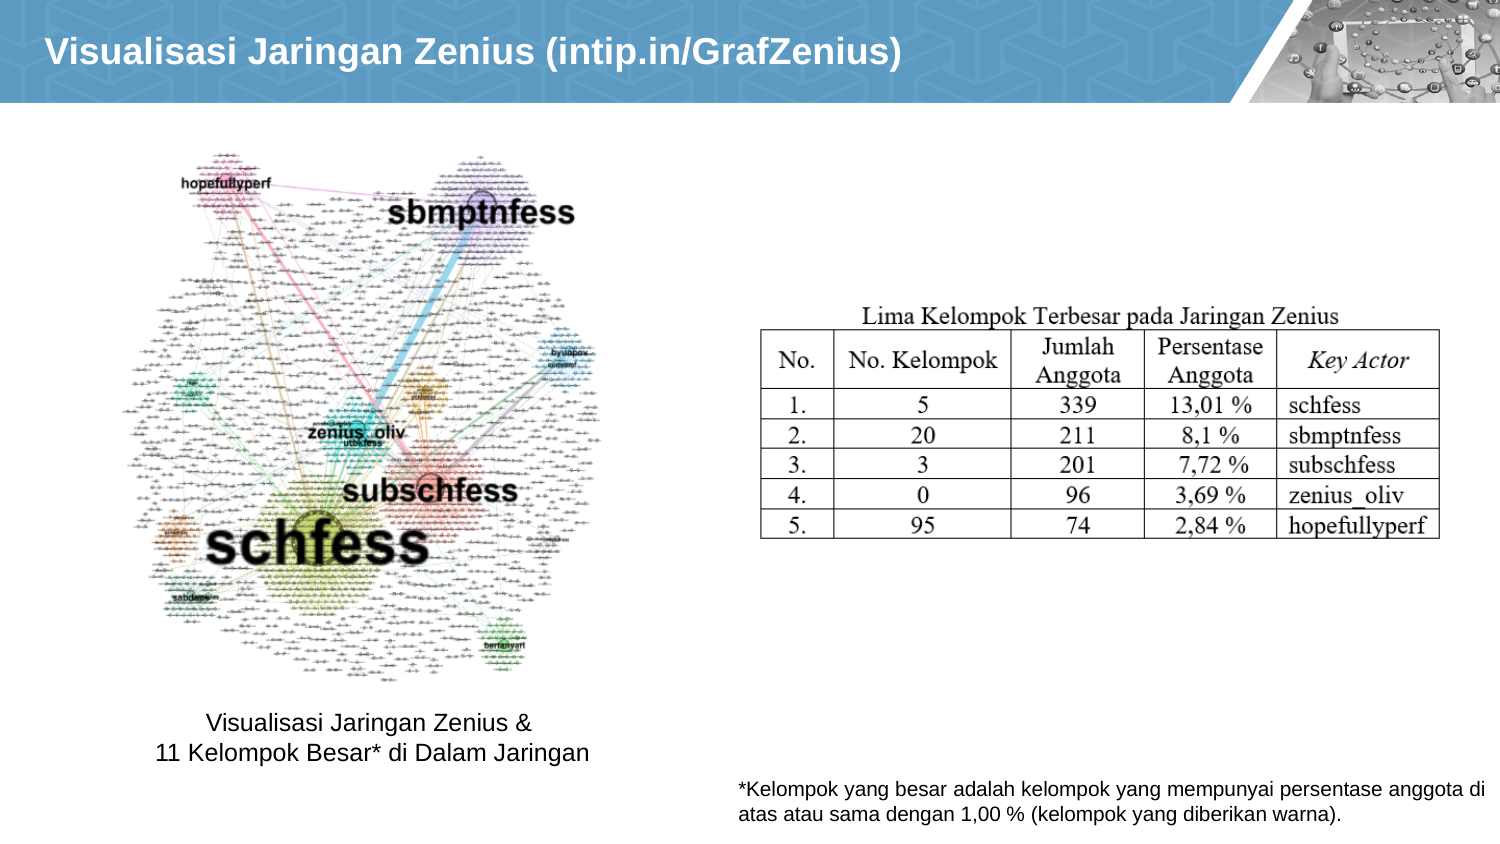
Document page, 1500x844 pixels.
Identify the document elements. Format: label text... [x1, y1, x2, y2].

picture [0, 0, 1500, 844]
text_box Visualisasi Jaringan Zenius & 11 Kelompok Besar* di Dalam Jaringan [118, 708, 621, 805]
title Visualisasi Jaringan Zenius (intip.in/GrafZenius) [29, 0, 1287, 99]
text_box *Kelompok yang besar adalah kelompok yang mempunyai persentase anggota di atas atau sama dengan 1,00 % (kelompok yang diberikan warna). [723, 768, 1500, 833]
